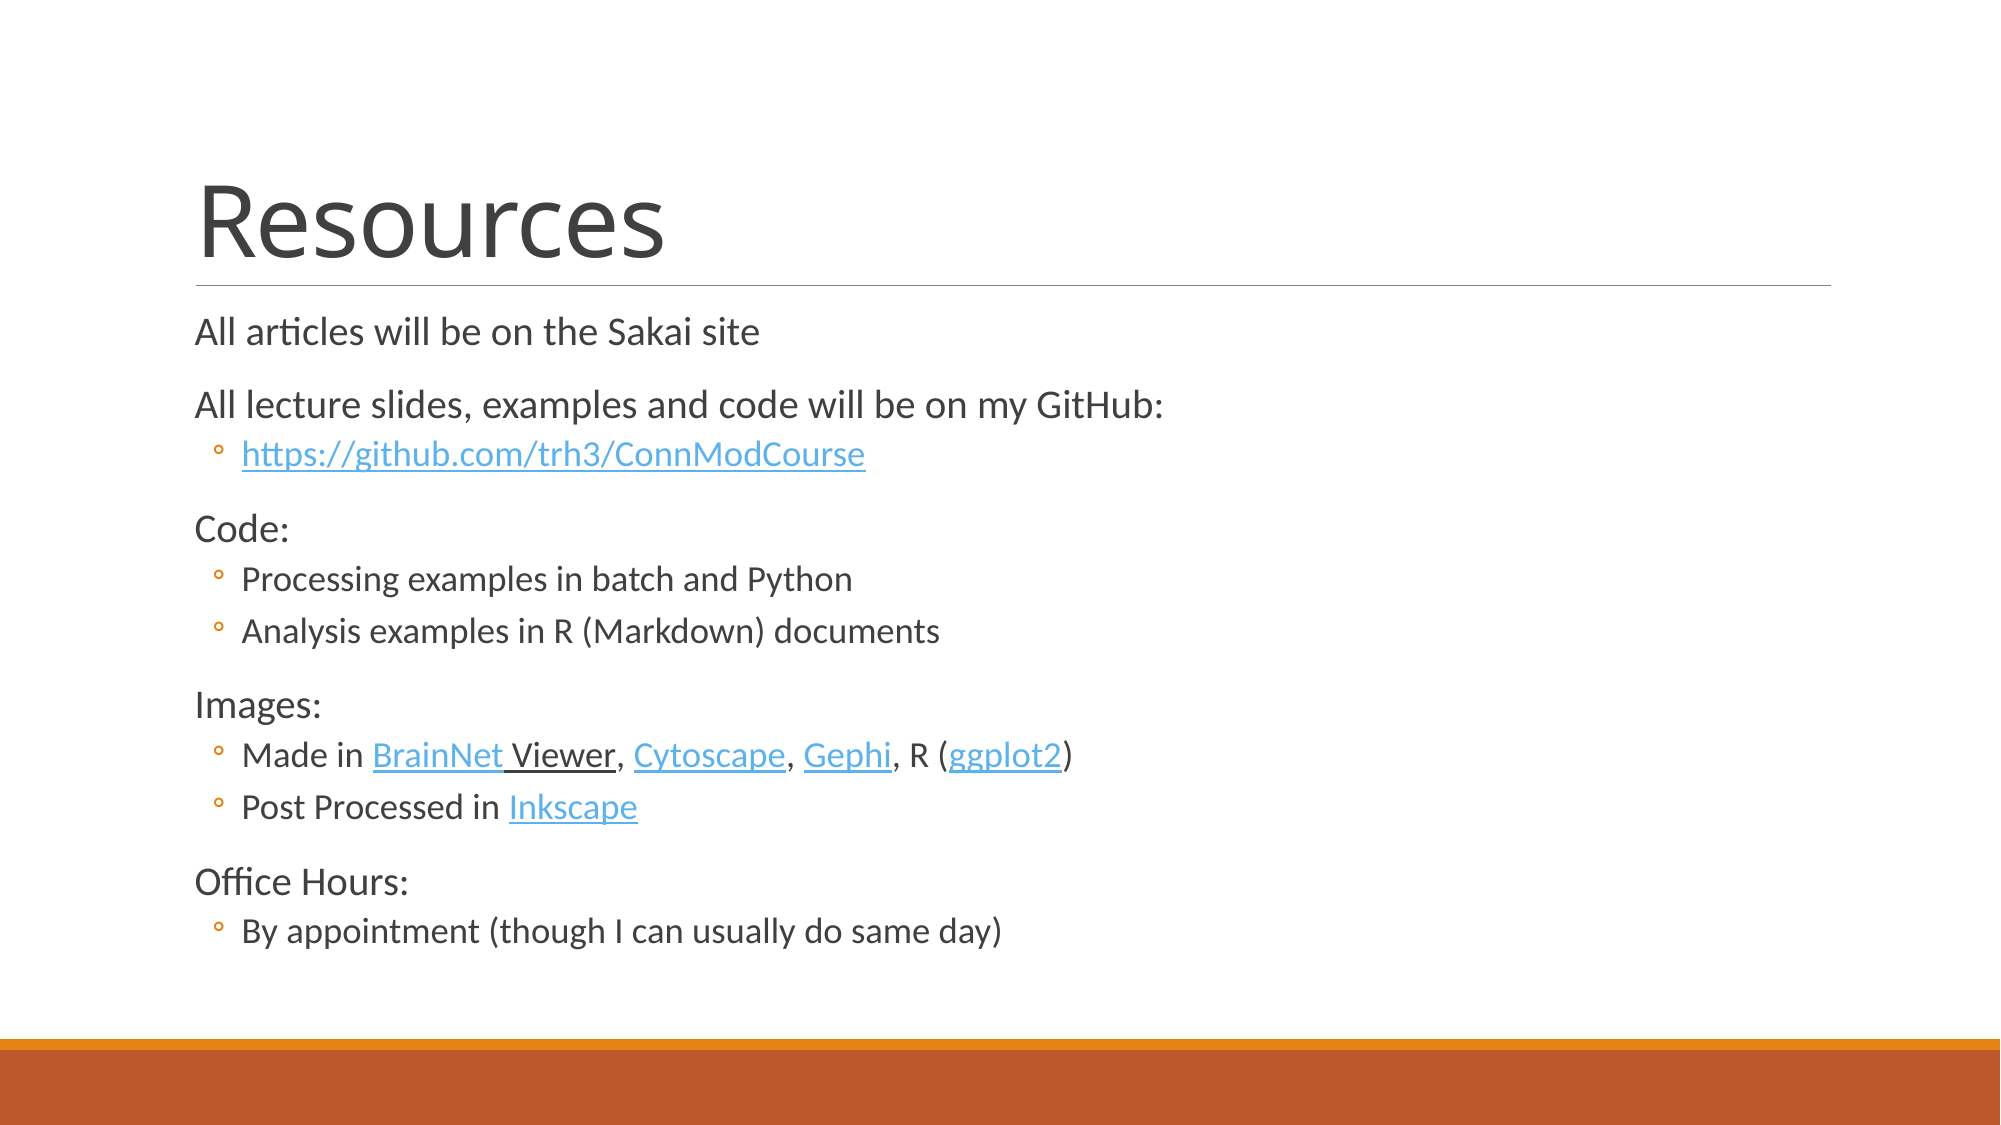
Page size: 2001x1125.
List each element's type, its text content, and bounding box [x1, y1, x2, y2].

list All articles will be on the Sakai site All lecture slides, examples and code will be on my GitHub: https://github.com/trh3/ConnModCourse Code: Processing examples in batch and Python Analysis examples in R (Markdown) documents Images: Made in BrainNet Viewer, Cytoscape, Gephi, R (ggplot2) Post Processed in Inkscape Office Hours: By appointment (though I can usually do same day) [180, 302, 1830, 963]
title Resources [180, 47, 1830, 285]
